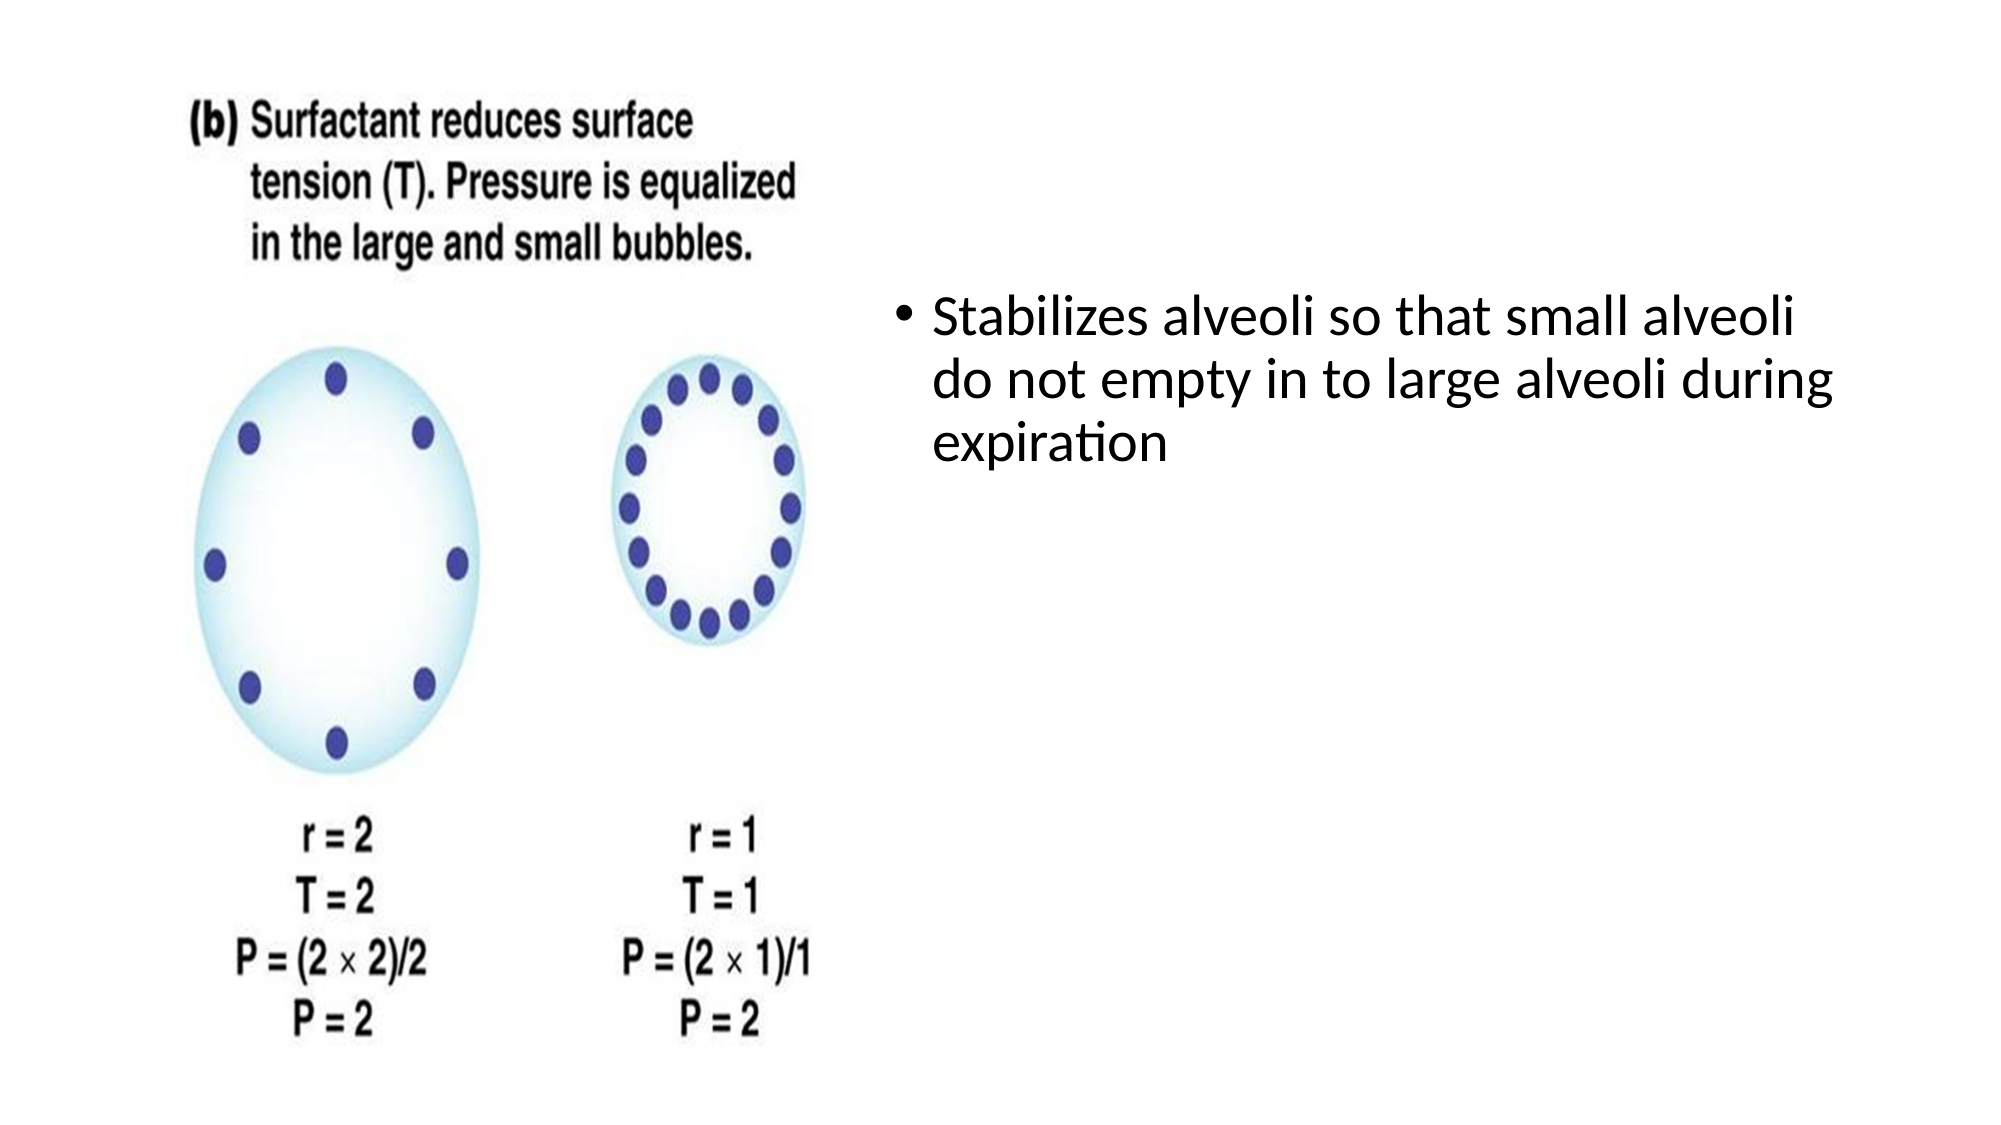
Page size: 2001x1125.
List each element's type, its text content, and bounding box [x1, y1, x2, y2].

list Stabilizes alveoli so that small alveoli do not empty in to large alveoli during expiration [879, 277, 1863, 1014]
picture [137, 59, 816, 1104]
